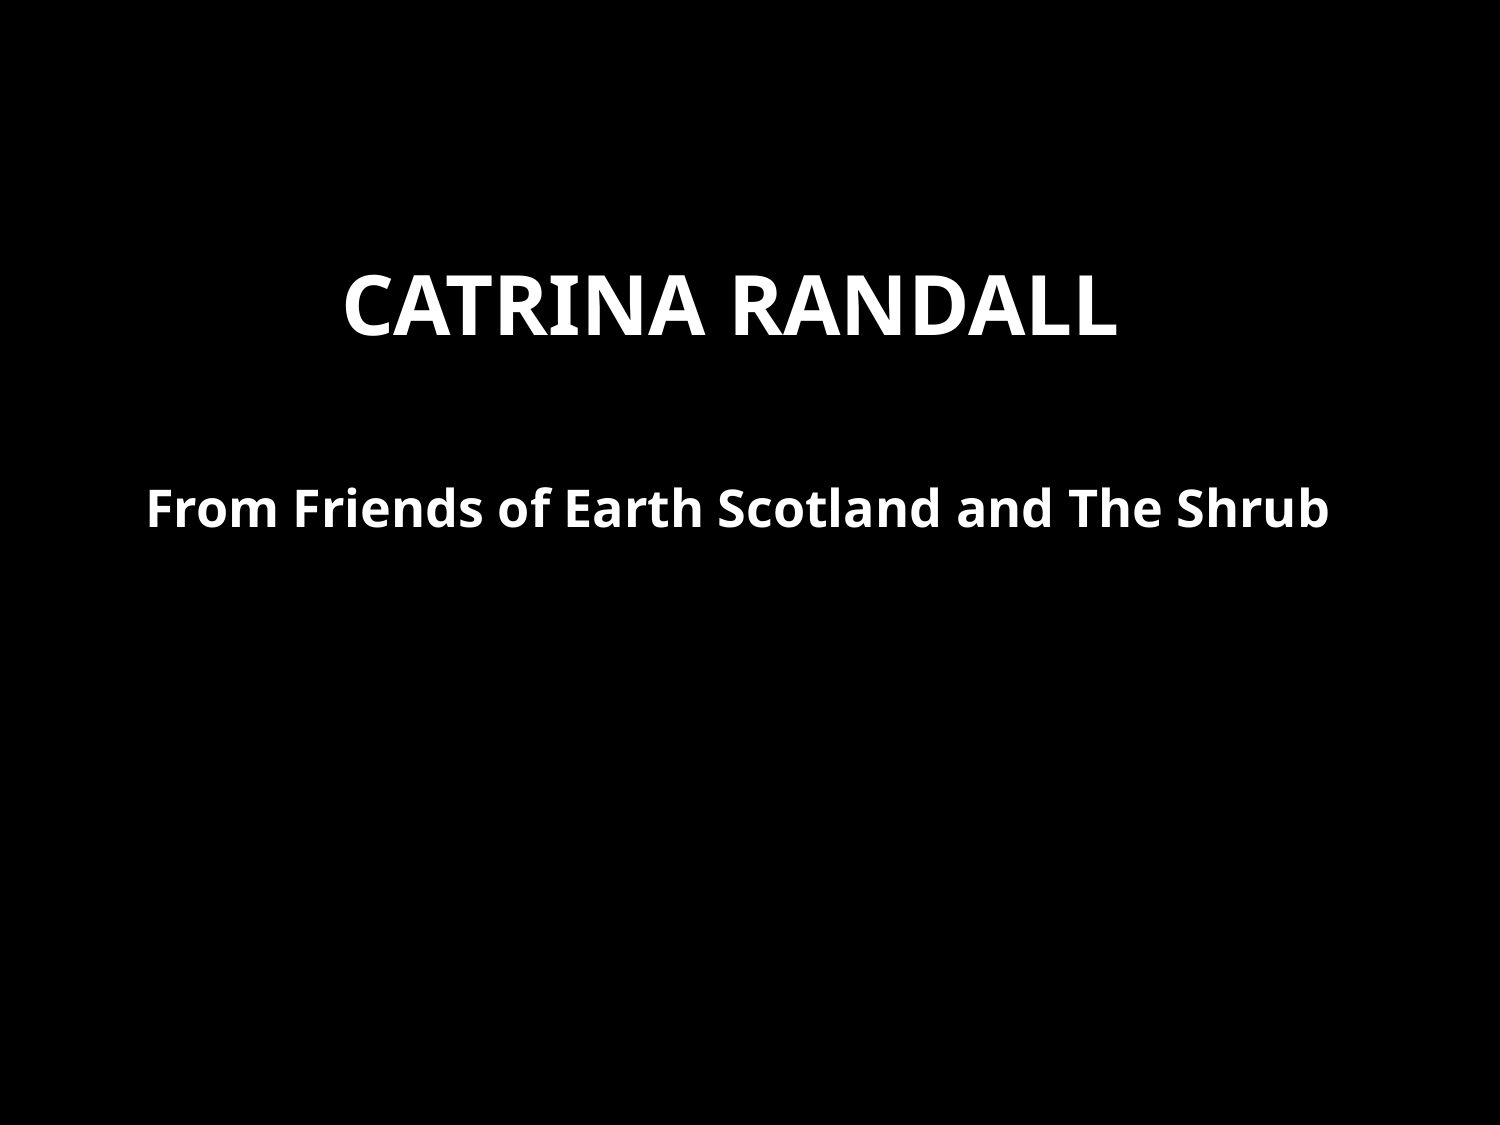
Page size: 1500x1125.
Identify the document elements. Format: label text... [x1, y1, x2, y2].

text_box From Friends of Earth Scotland and The Shrub [107, 468, 1368, 609]
title Catrina Randall [93, 245, 1368, 469]
